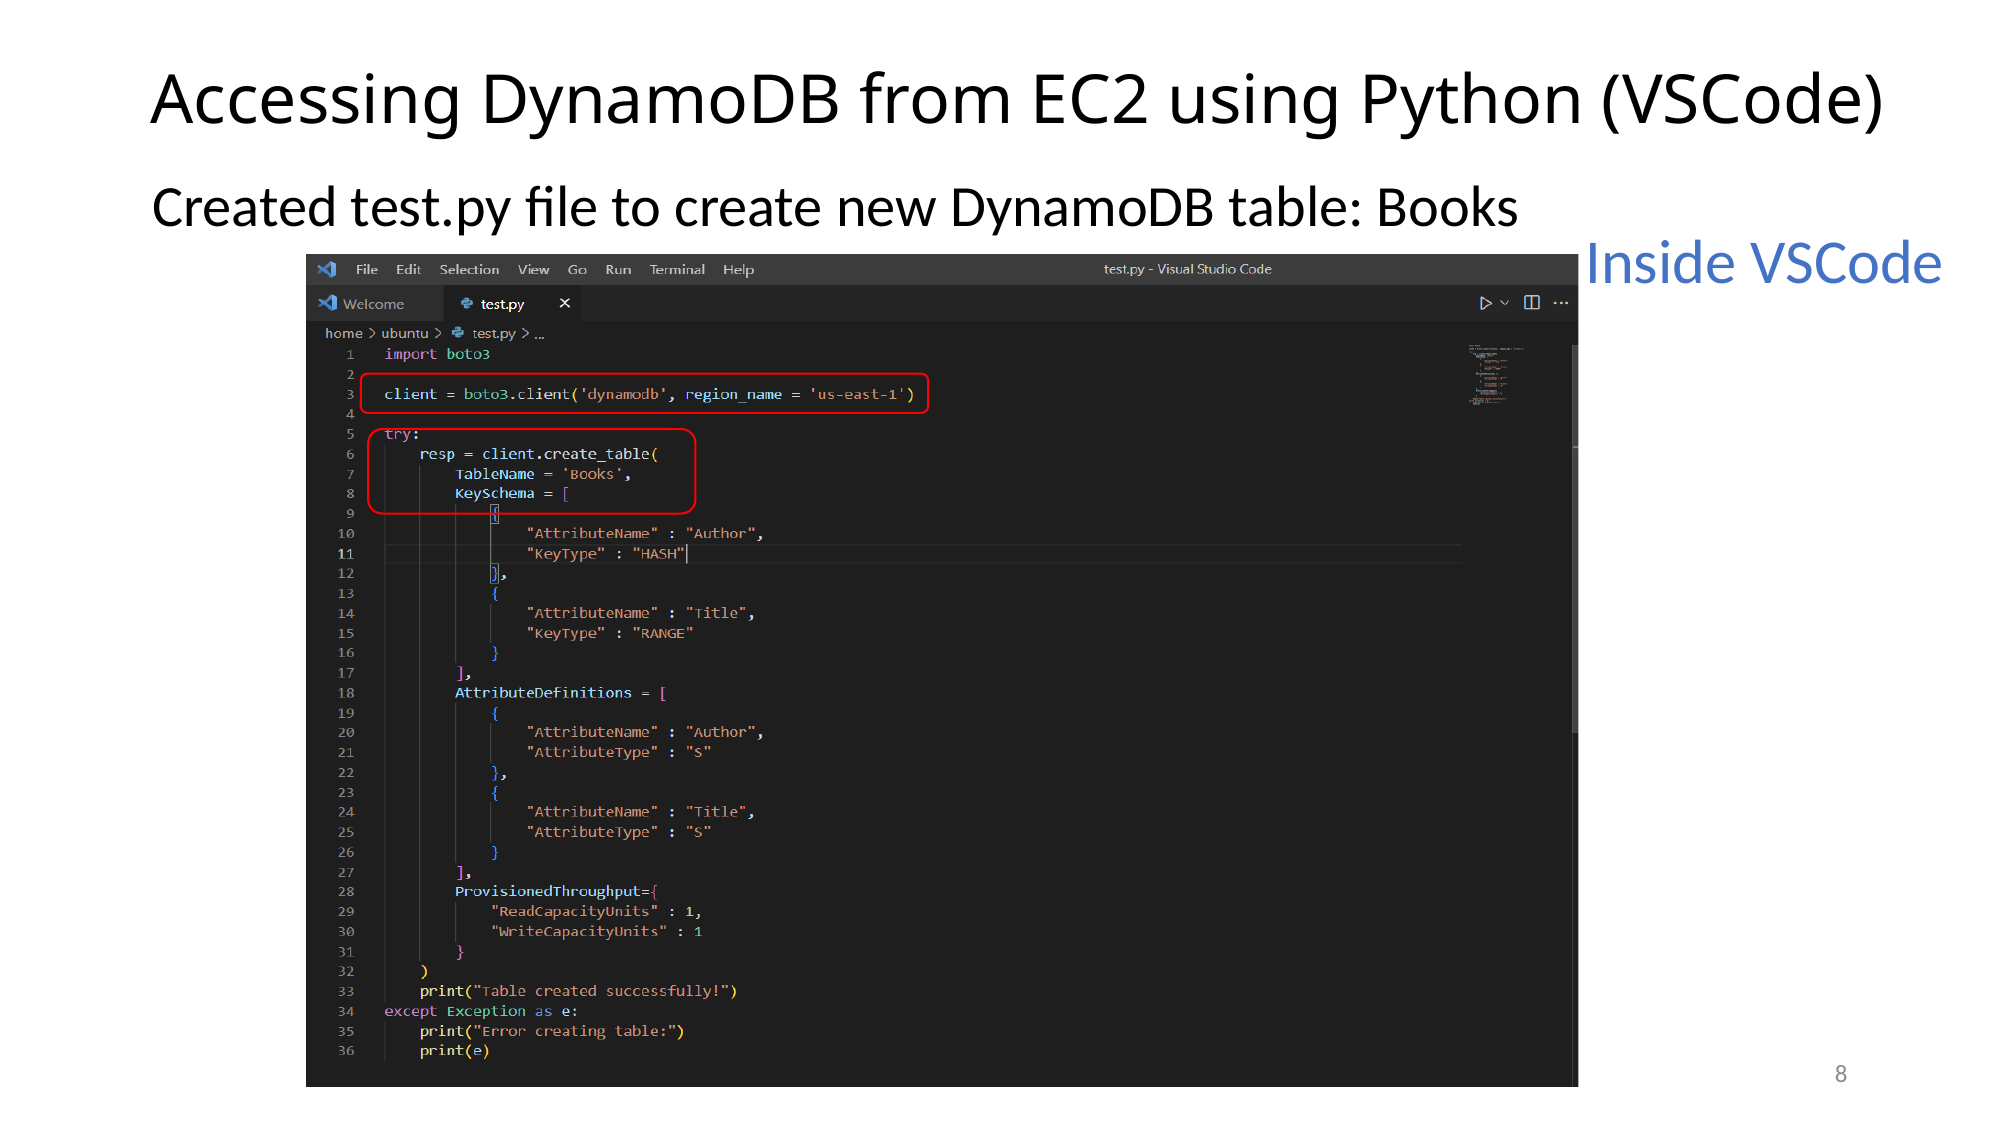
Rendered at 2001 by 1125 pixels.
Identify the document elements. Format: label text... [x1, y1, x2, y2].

title Accessing DynamoDB from EC2 using Python (VSCode) [84, 38, 1952, 165]
slide_number 8 [1412, 1042, 1863, 1103]
picture [305, 254, 1579, 1087]
text_box Inside VSCode [1570, 213, 1960, 304]
list Created test.py file to create new DynamoDB table: Books [137, 169, 1899, 274]
